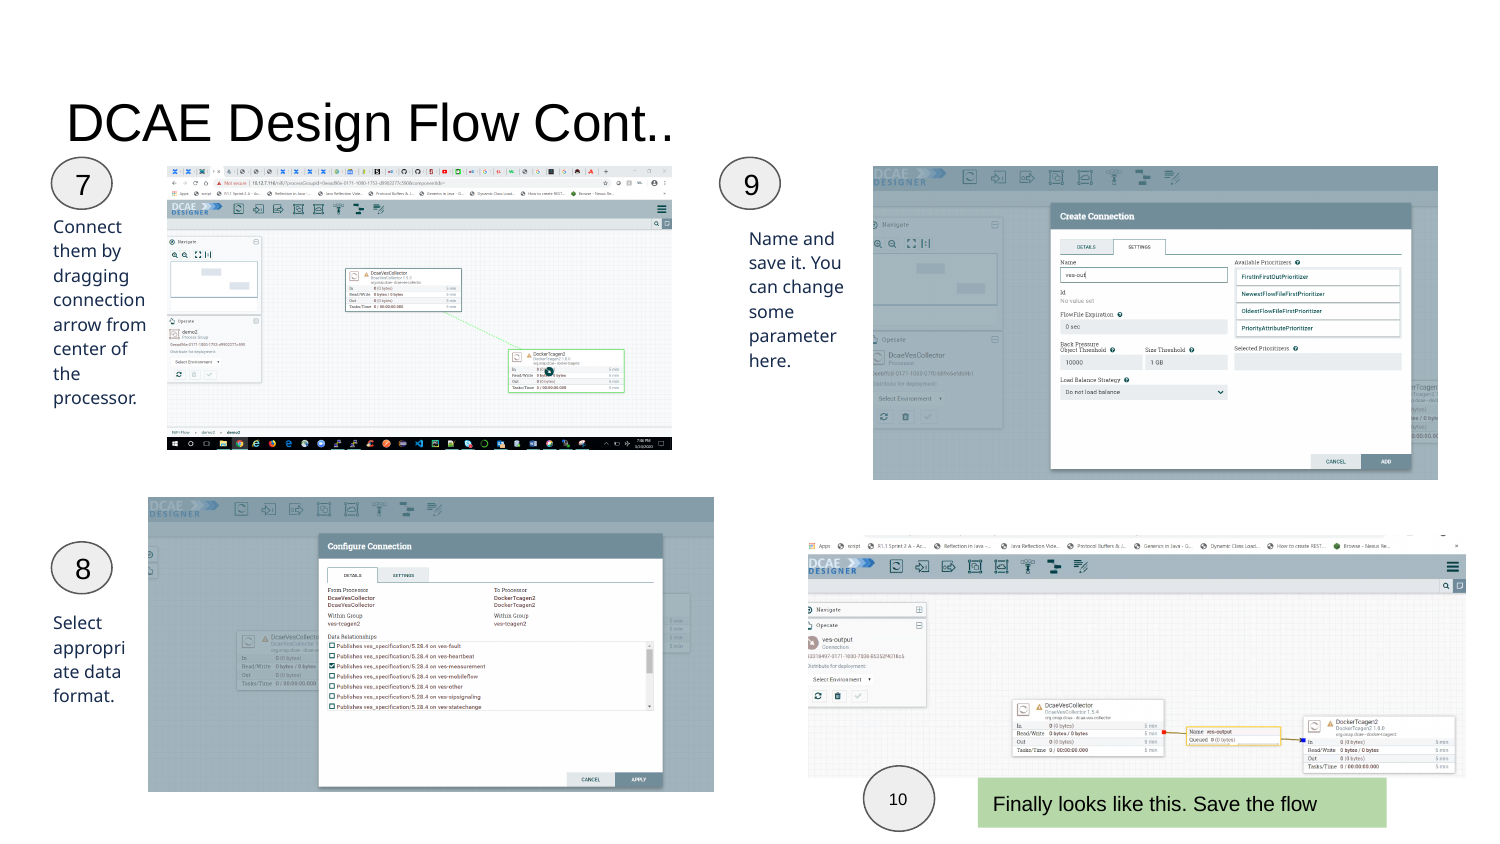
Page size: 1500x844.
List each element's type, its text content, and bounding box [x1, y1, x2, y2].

text_box Finally looks like this. Save the flow [977, 786, 1387, 828]
picture [167, 166, 672, 451]
picture [808, 535, 1467, 778]
title DCAE Design Flow Cont.. [51, 72, 1449, 167]
text_box Connect them by dragging connection arrow from center of the processor. [38, 197, 162, 423]
text_box Select appropriate data format. [38, 593, 143, 722]
text_box 10 [863, 786, 935, 832]
text_box Name and save it. You can change some parameter here. [733, 209, 864, 386]
text_box 8 [51, 541, 113, 594]
text_box 9 [719, 157, 781, 210]
text_box 7 [51, 157, 113, 210]
picture [872, 166, 1439, 481]
picture [148, 496, 714, 792]
